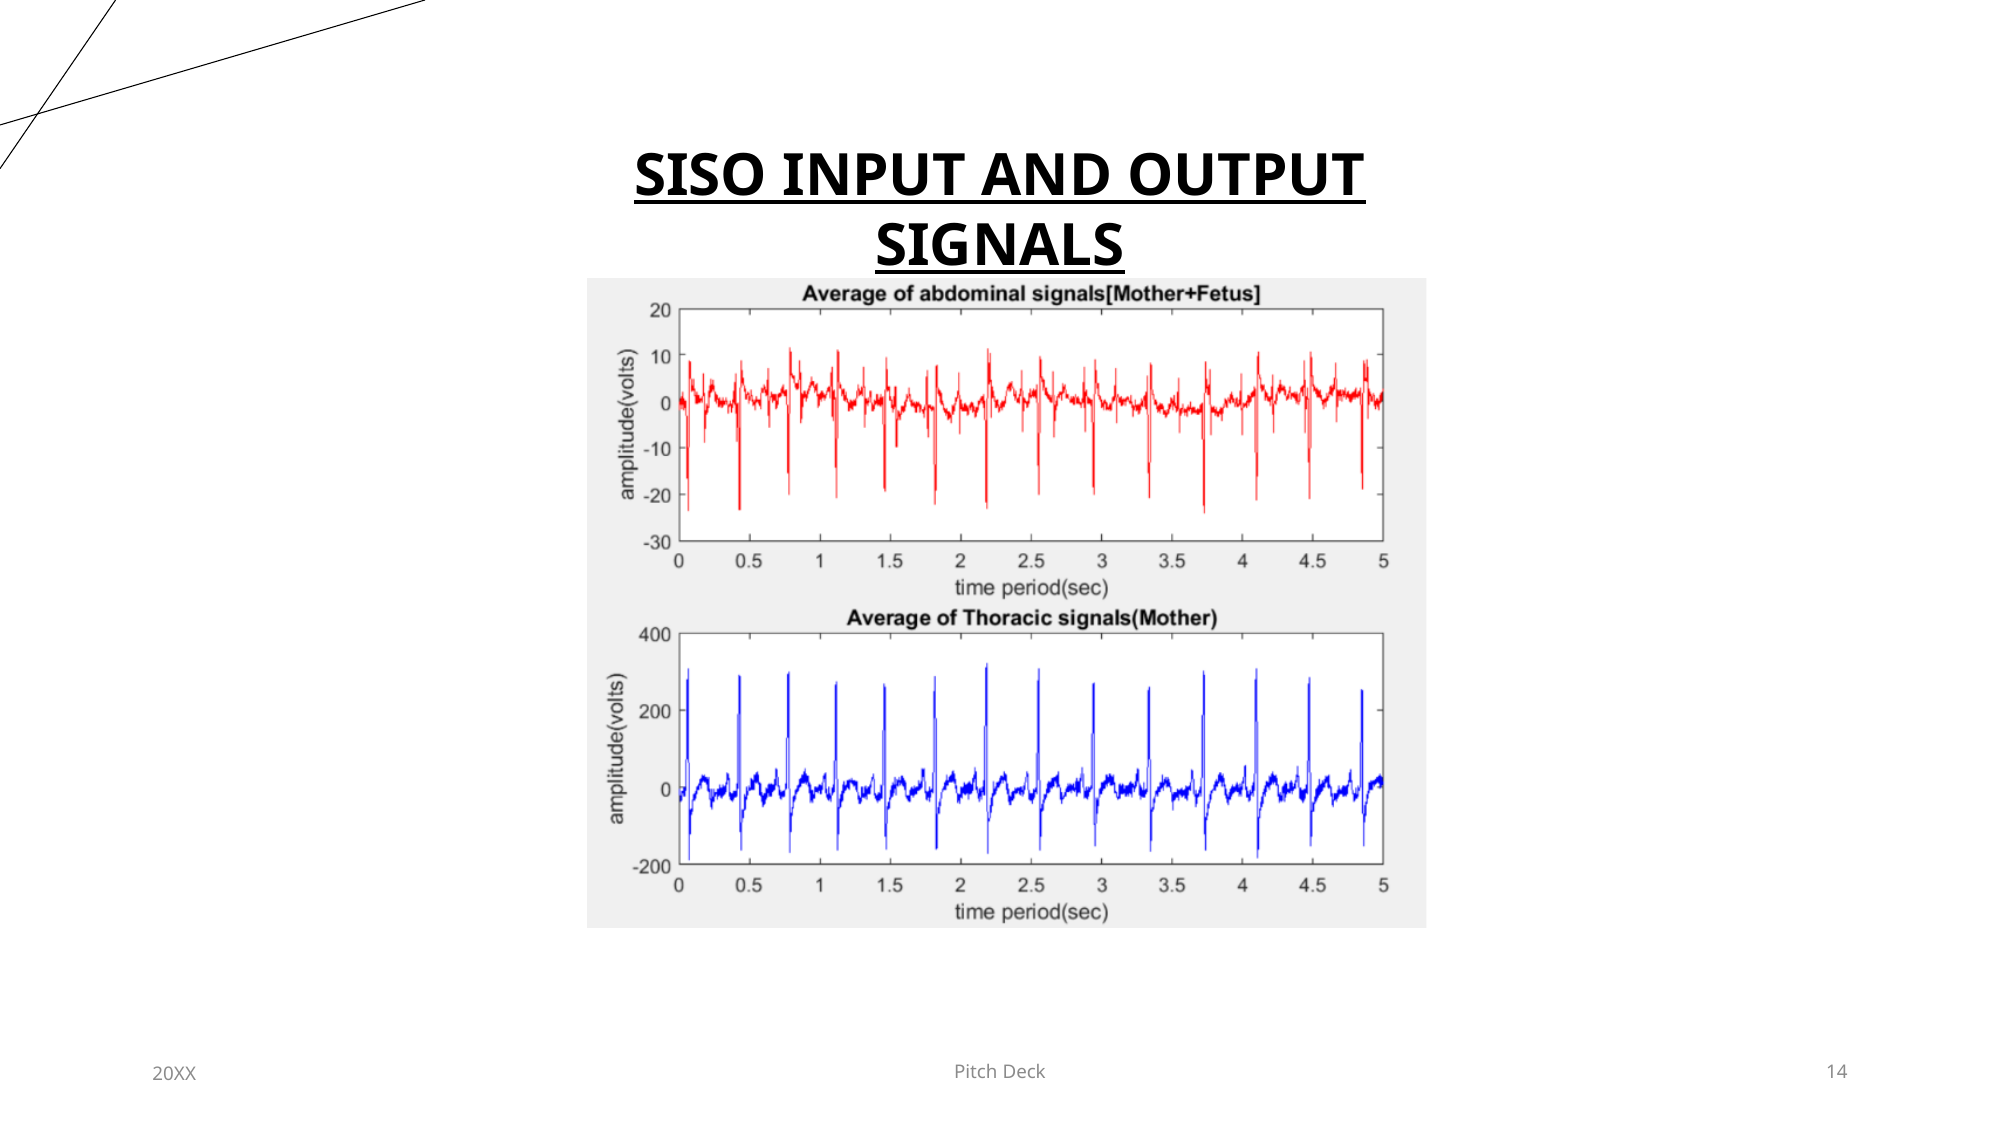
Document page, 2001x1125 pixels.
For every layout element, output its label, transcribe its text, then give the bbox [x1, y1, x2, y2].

text_box SISO INPUT AND OUTPUT SIGNALS [500, 129, 1500, 285]
picture [587, 278, 1430, 928]
slide_number 20XX [137, 1042, 588, 1103]
footer Pitch Deck [662, 1042, 1338, 1103]
slide_number 14 [1412, 1042, 1863, 1103]
